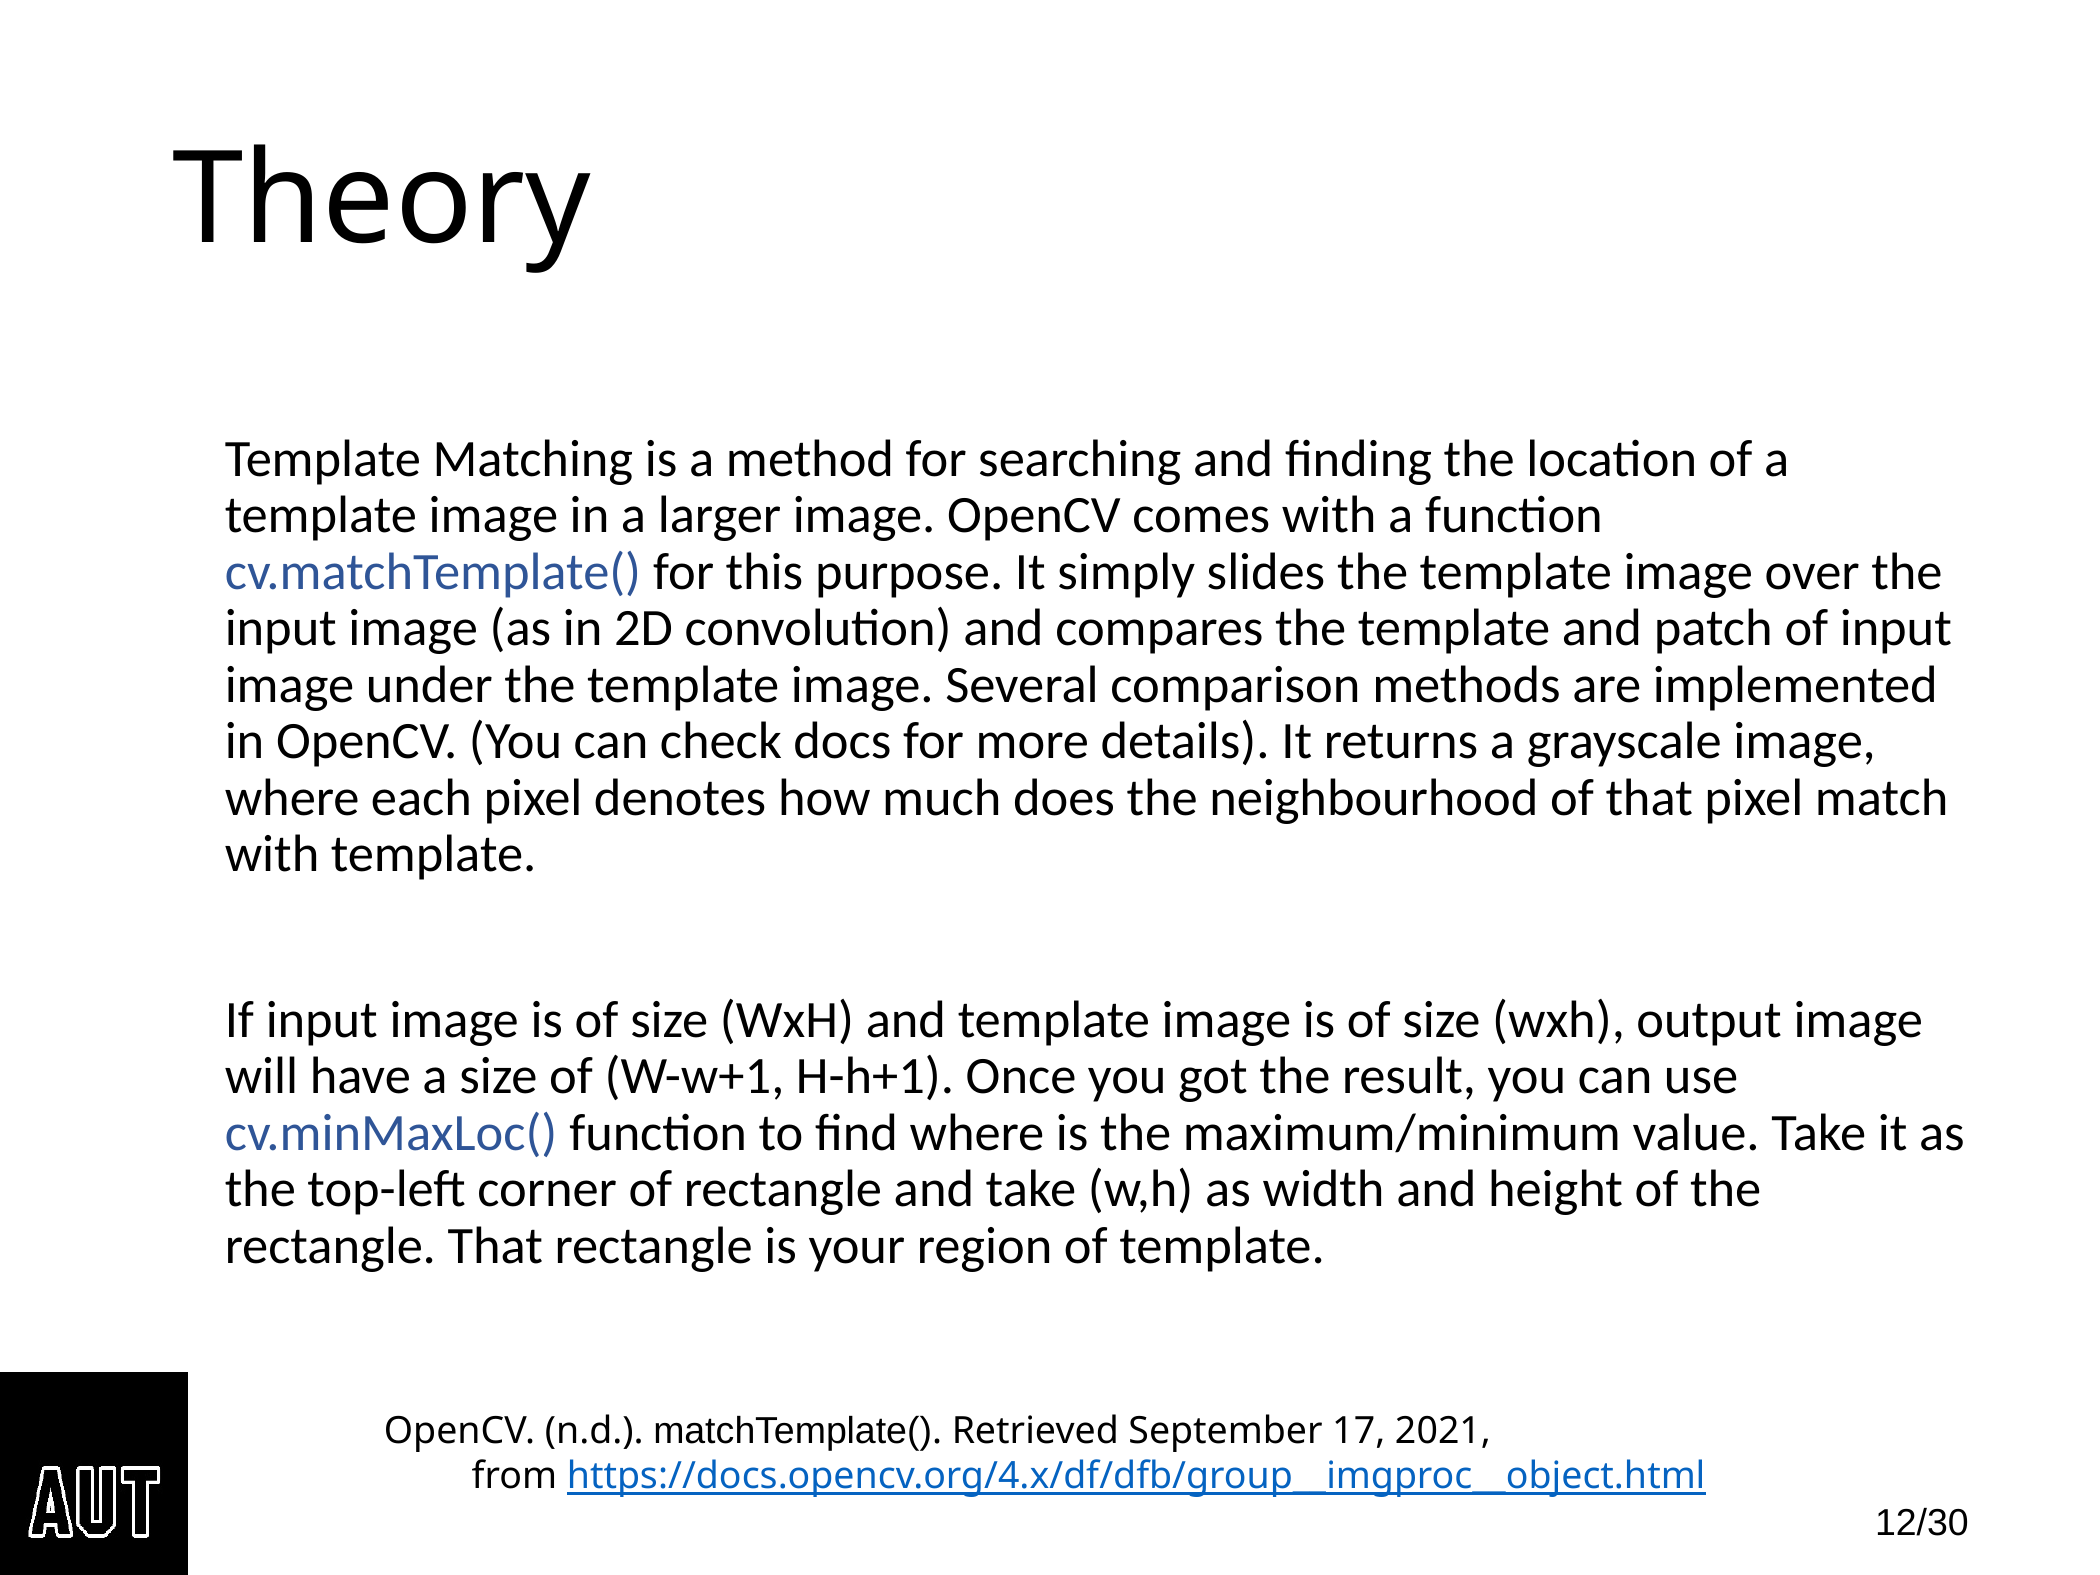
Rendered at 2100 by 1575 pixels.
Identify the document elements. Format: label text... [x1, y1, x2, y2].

title Theory [157, 69, 1943, 333]
text_box Template Matching is a method for searching and finding the location of a template image in a larger image. OpenCV comes with a function cv.matchTemplate() for this purpose. It simply slides the template image over the input image (as in 2D convolution) and compares the template and patch of input image under the template image. Several comparison methods are implemented in OpenCV. (You can check docs for more details). It returns a grayscale image, where each pixel denotes how much does the neighbourhood of that pixel match with template. If input image is of size (WxH) and template image is of size (wxh), output image will have a size of (W-w+1, H-h+1). Once you got the result, you can use cv.minMaxLoc() function to find where is the maximum/minimum value. Take it as the top-left corner of rectangle and take (w,h) as width and height of the rectangle. That rectangle is your region of template. [209, 423, 1995, 1291]
text_box OpenCV. (n.d.). matchTemplate(). Retrieved September 17, 2021, from https://docs.opencv.org/4.x/df/dfb/group__imgproc__object.html [369, 1398, 1731, 1510]
picture [0, 1372, 188, 1575]
